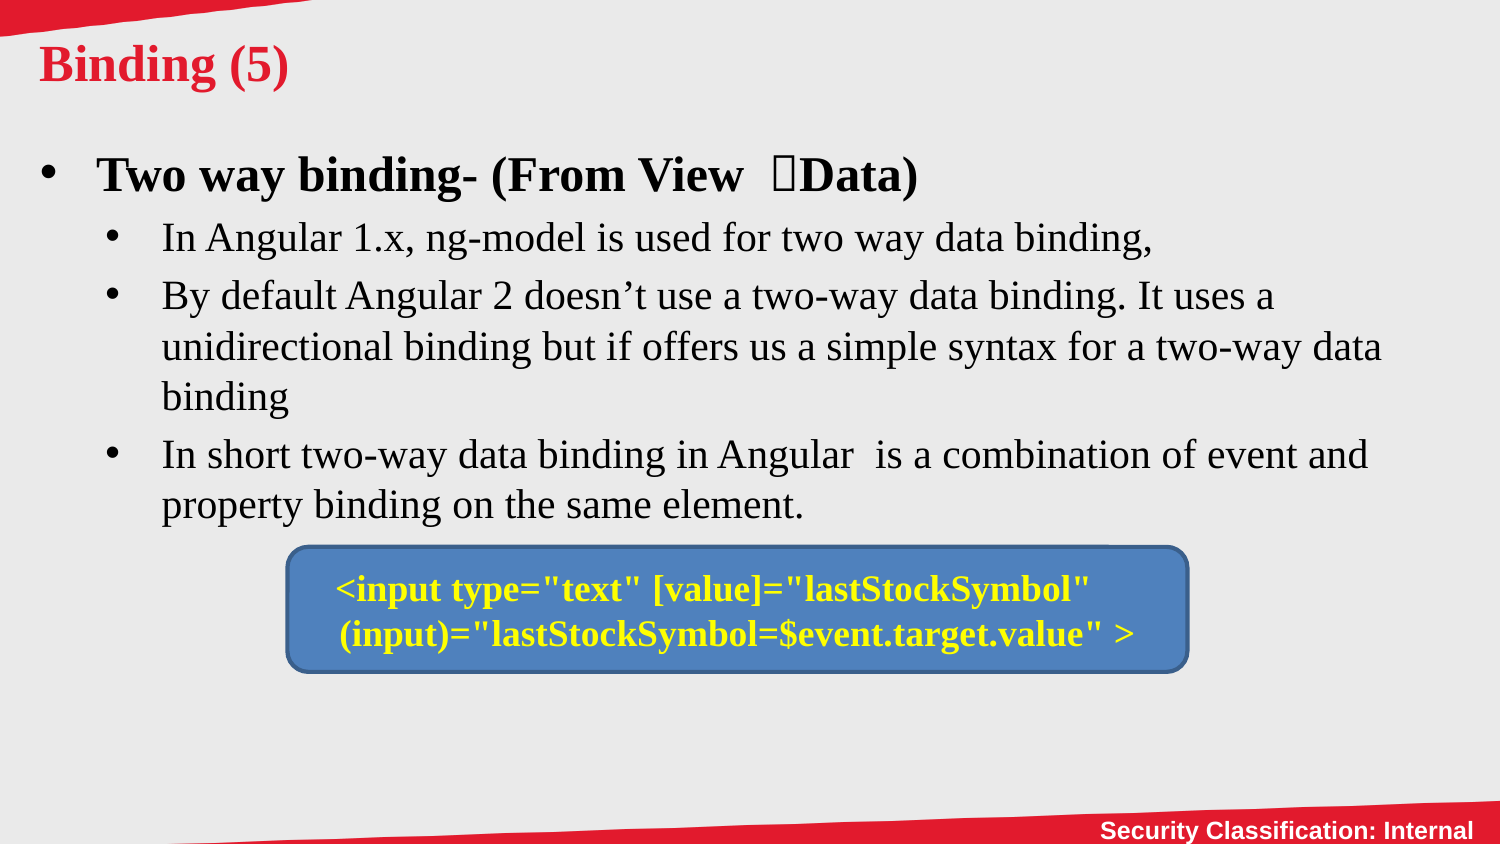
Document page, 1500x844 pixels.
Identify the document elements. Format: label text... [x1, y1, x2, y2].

picture [0, 0, 1500, 844]
list Two way binding- (From View Data) In Angular 1.x, ng-model is used for two way data binding, By default Angular 2 doesn’t use a two-way data binding. It uses a unidirectional binding but if offers us a simple syntax for a two-way data binding In short two-way data binding in Angular is a combination of event and property binding on the same element. [24, 134, 1475, 785]
title Binding (5) [24, 21, 1013, 96]
text_box <input type="text" [value]="lastStockSymbol" (input)="lastStockSymbol=$event.target.value" > [285, 544, 1190, 674]
